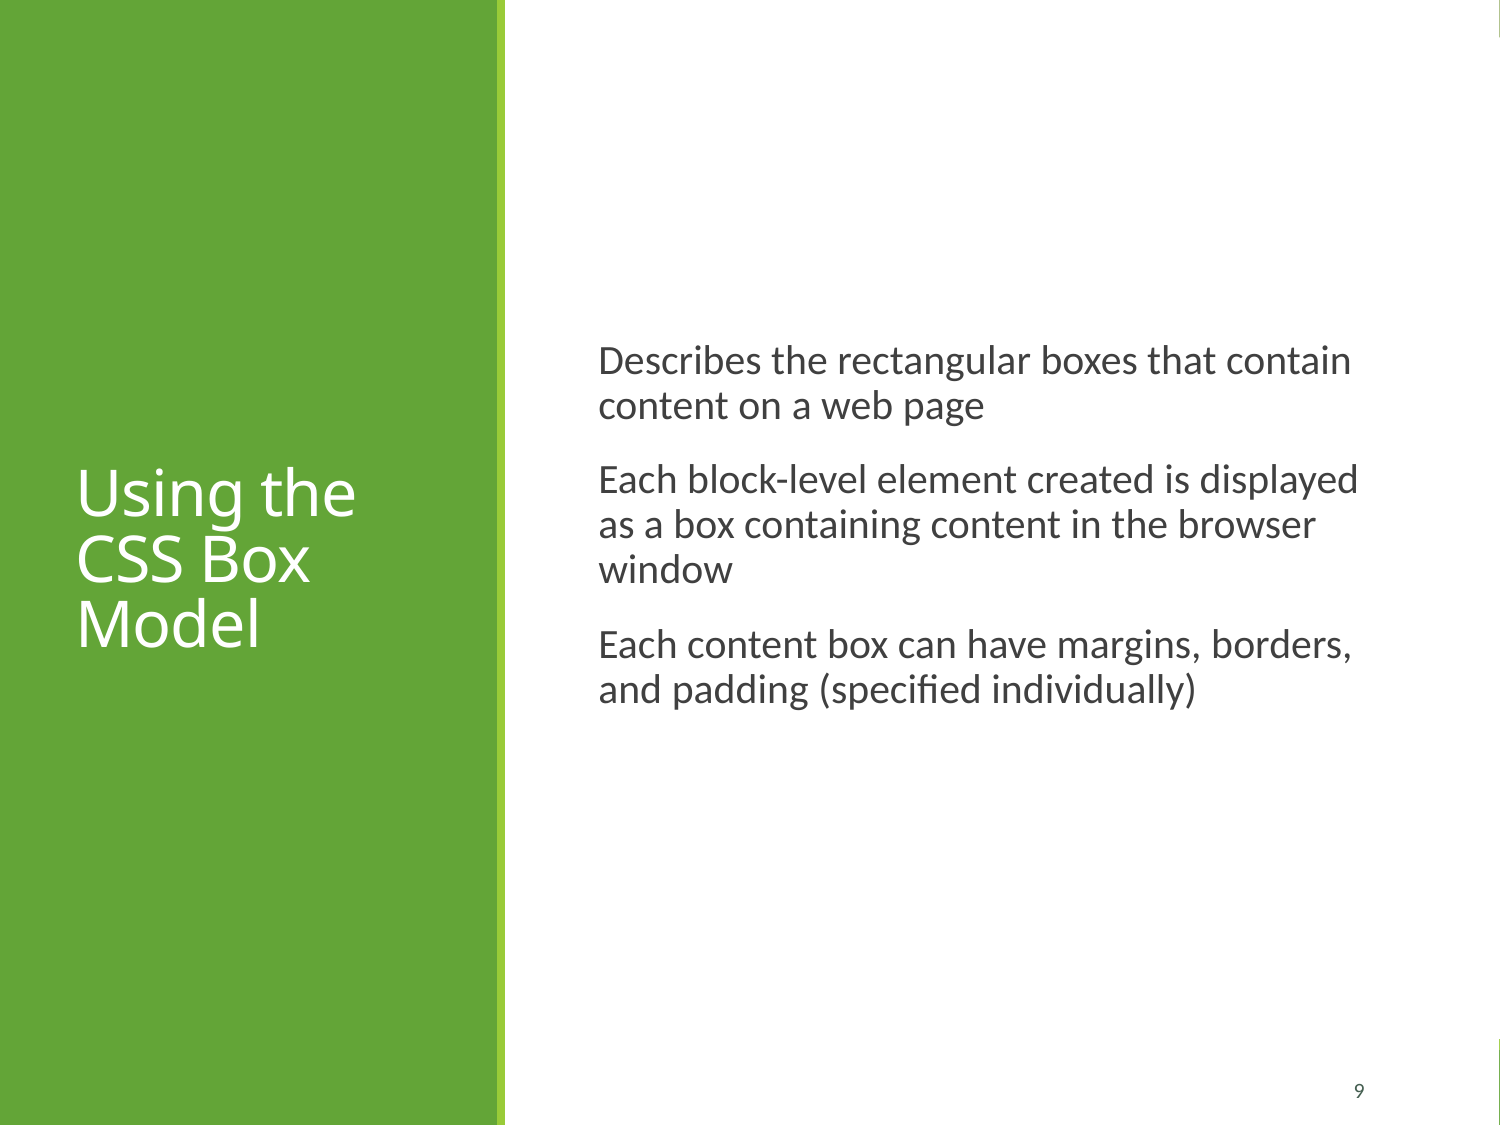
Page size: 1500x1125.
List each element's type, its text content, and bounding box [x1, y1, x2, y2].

list Describes the rectangular boxes that contain content on a web page Each block-level element created is displayed as a box containing content in the browser window Each content box can have margins, borders, and padding (specified individually) [583, 99, 1373, 1026]
title Using the CSS Box Model [60, 99, 441, 1026]
text_box [496, 0, 506, 1125]
text_box [0, 0, 496, 1125]
slide_number 9 [1245, 1059, 1380, 1120]
text_box [506, 0, 1500, 1125]
